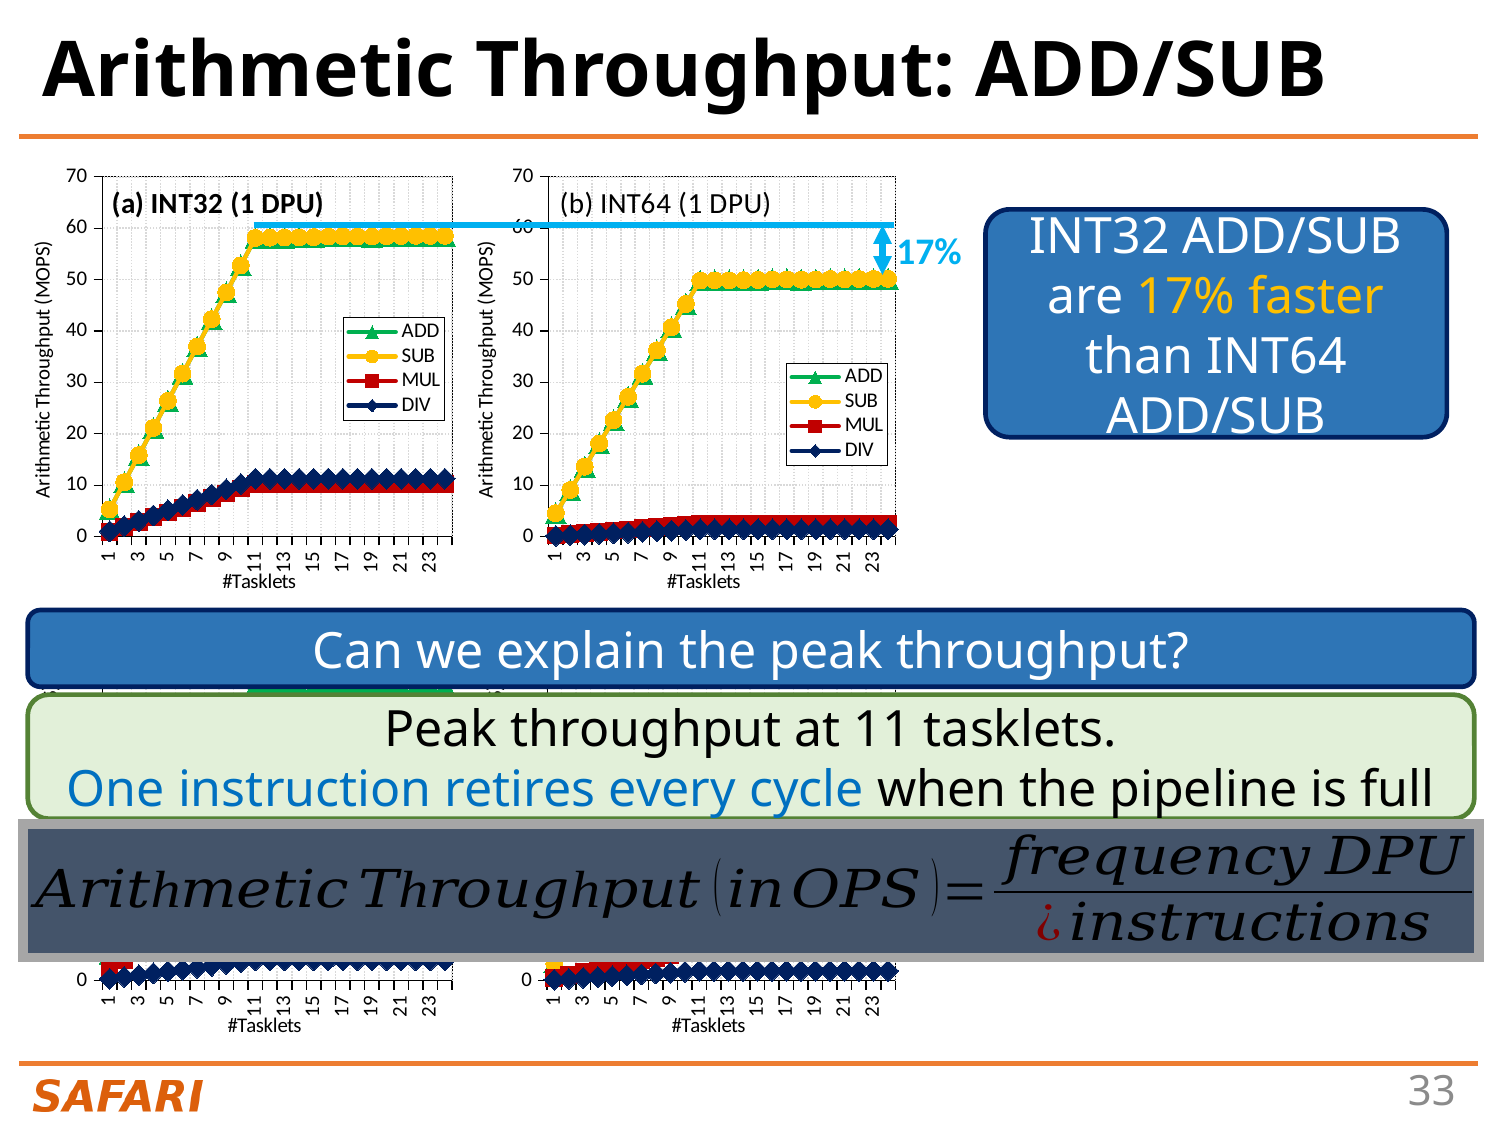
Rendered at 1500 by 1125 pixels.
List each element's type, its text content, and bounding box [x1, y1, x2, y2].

text_box 17% [913, 219, 977, 280]
text_box INT32 ADD/SUB are 17% faster than INT64 ADD/SUB [984, 208, 1448, 439]
title Arithmetic Throughput: ADD/SUB [27, 21, 1487, 122]
chart [27, 602, 913, 1044]
text_box Peak throughput at 11 tasklets. One instruction retires every cycle when the pipeline is full [913, 693, 1476, 819]
chart [27, 158, 913, 600]
text_box Can we explain the peak throughput? [913, 608, 1476, 688]
picture [31, 1070, 209, 1122]
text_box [253, 224, 894, 275]
